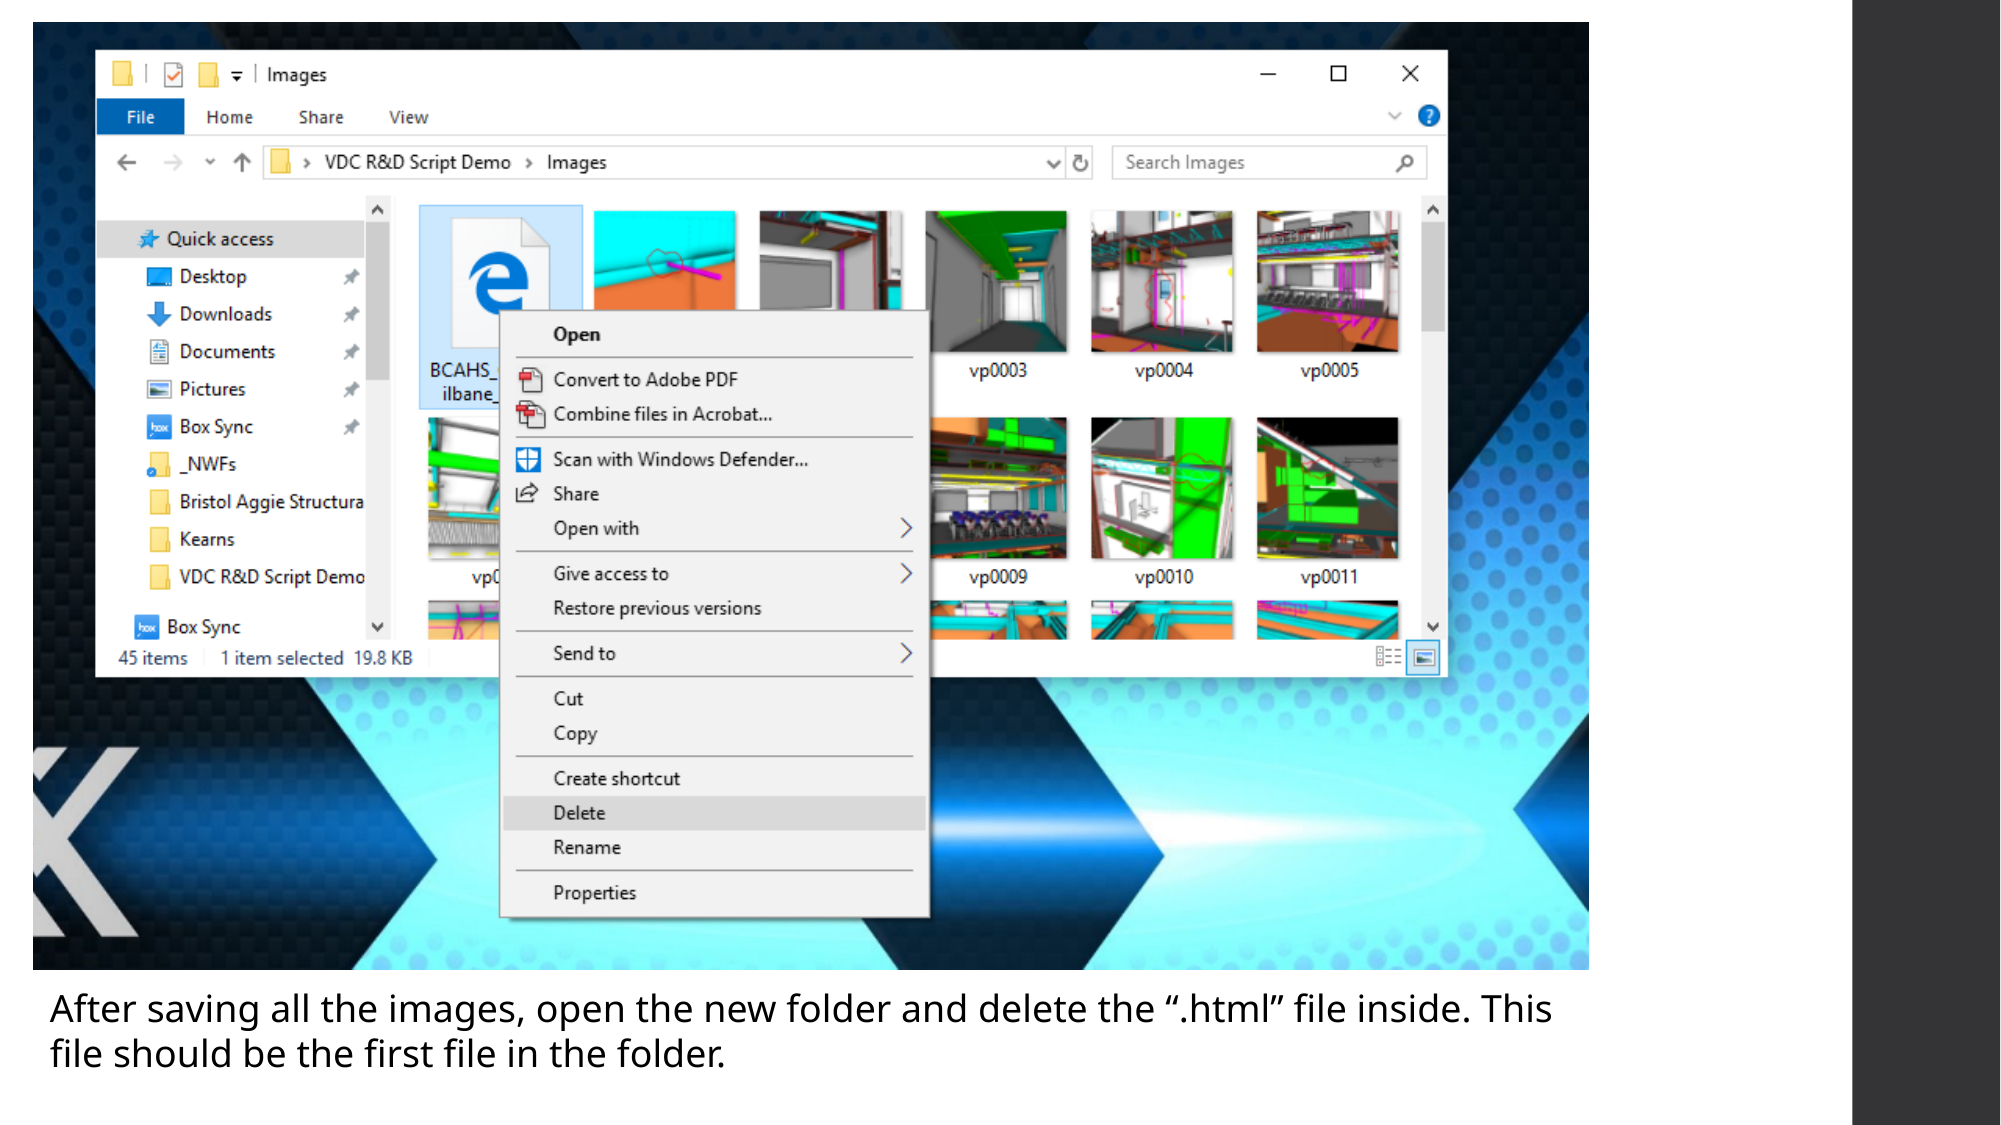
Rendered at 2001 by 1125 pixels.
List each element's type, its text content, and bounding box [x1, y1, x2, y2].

picture [33, 22, 1589, 970]
text_box After saving all the images, open the new folder and delete the “.html” file inside. This file should be the first file in the folder. [35, 978, 1572, 1083]
